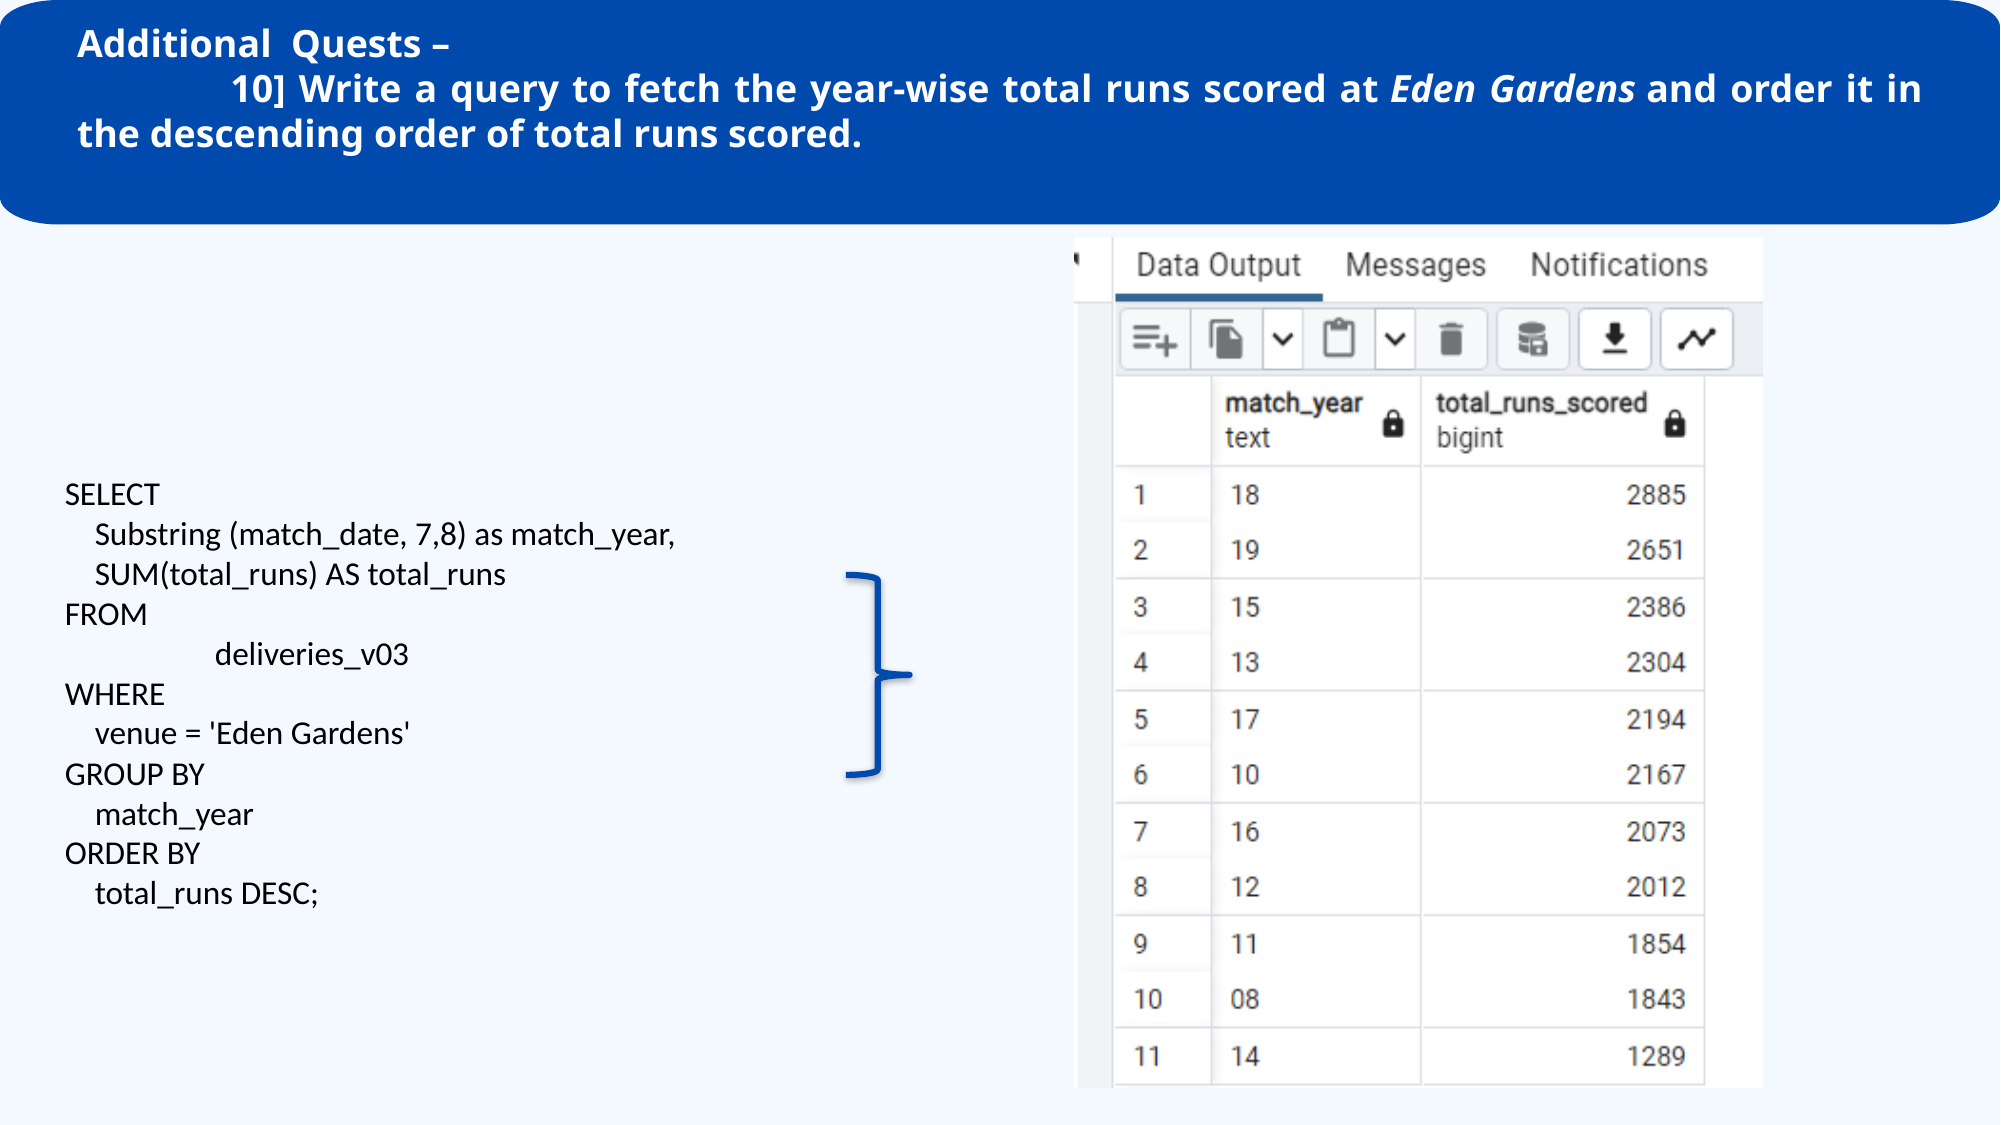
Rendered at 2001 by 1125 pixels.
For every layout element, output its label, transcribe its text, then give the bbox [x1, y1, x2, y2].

text_box [845, 571, 913, 779]
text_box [0, 0, 2000, 225]
picture [1074, 236, 1763, 1088]
text_box SELECT Substring (match_date, 7,8) as match_year, SUM(total_runs) AS total_runs FROM deliveries_v03 WHERE venue = 'Eden Gardens' GROUP BY match_year ORDER BY total_runs DESC; [49, 424, 846, 919]
